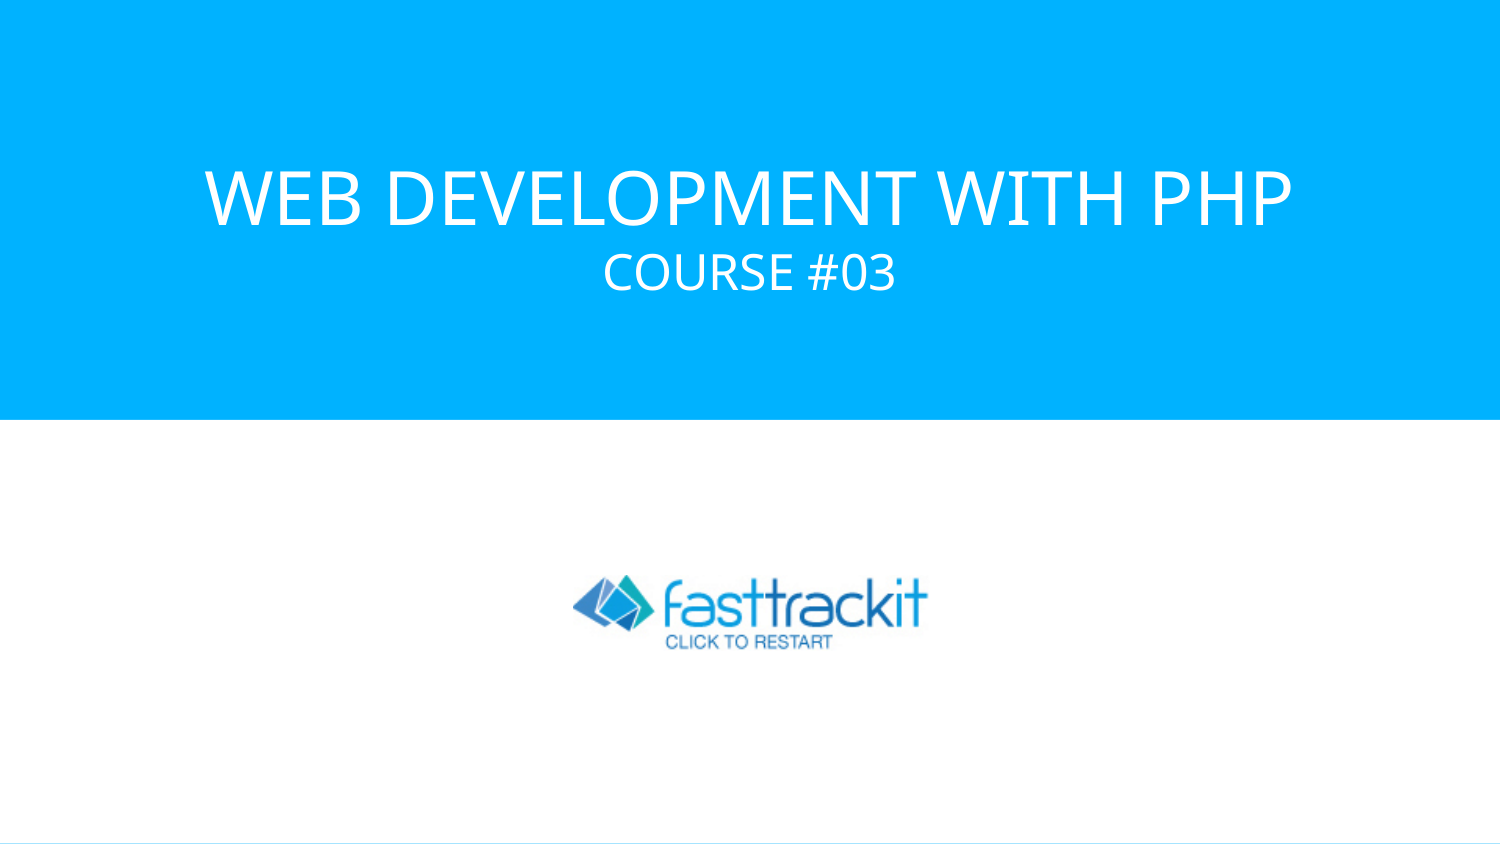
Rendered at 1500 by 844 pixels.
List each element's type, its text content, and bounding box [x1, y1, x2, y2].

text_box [555, 562, 945, 661]
text_box [0, 419, 1500, 844]
text_box WEB DEVELOPMENT WITH PHP COURSE #03 [0, 135, 1500, 331]
